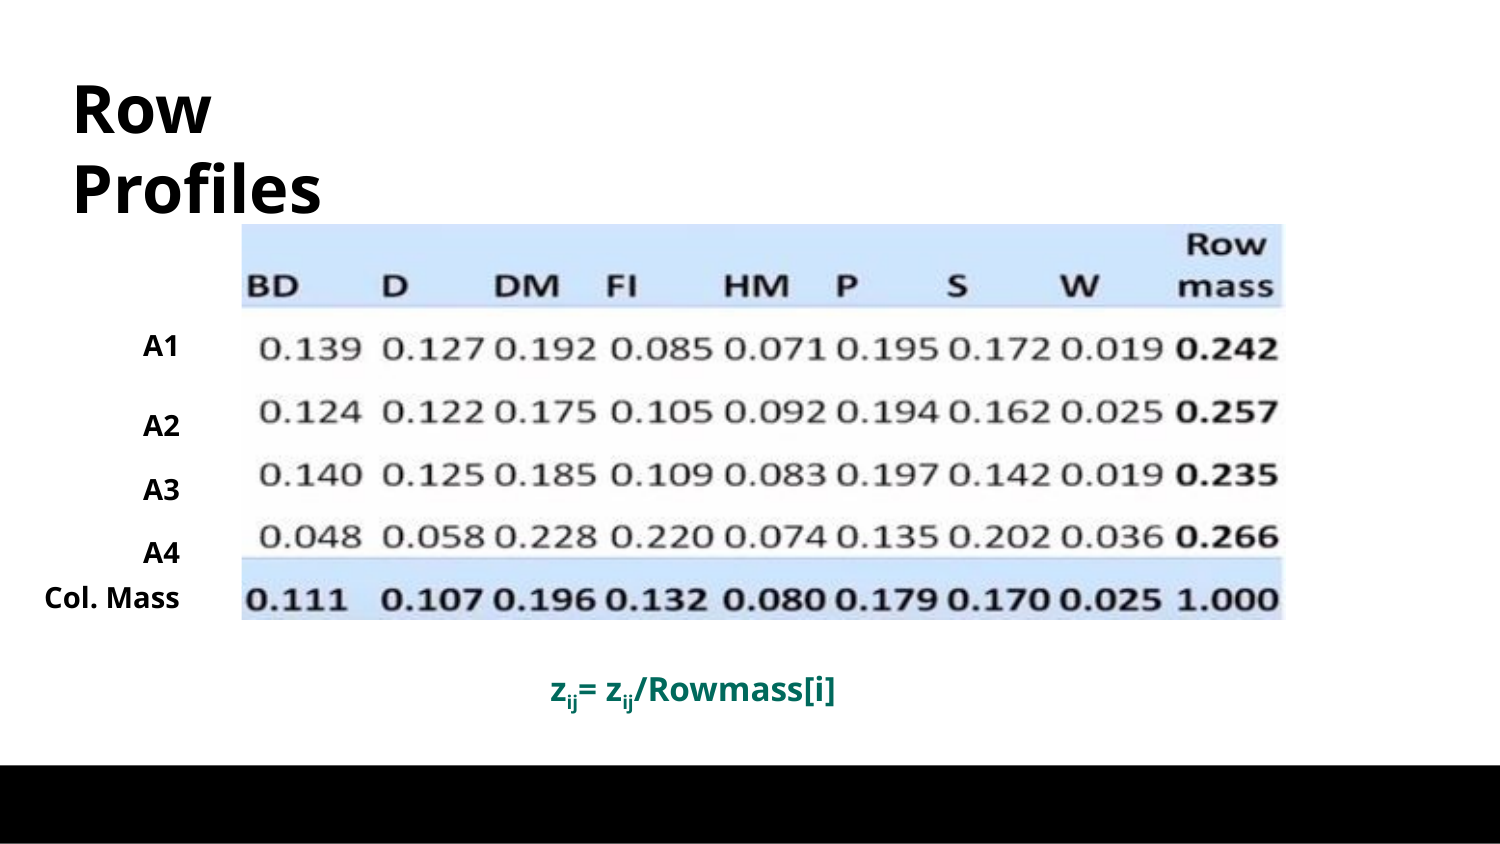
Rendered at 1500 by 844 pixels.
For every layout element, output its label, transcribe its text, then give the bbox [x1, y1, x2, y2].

text_box A1 A2 A3 A4 Col. Mass [42, 325, 196, 619]
text_box [241, 224, 1286, 620]
title Row Proﬁles [69, 65, 453, 150]
text_box [0, 765, 1500, 844]
text_box zij= zij/Rowmass[i] [544, 665, 845, 711]
